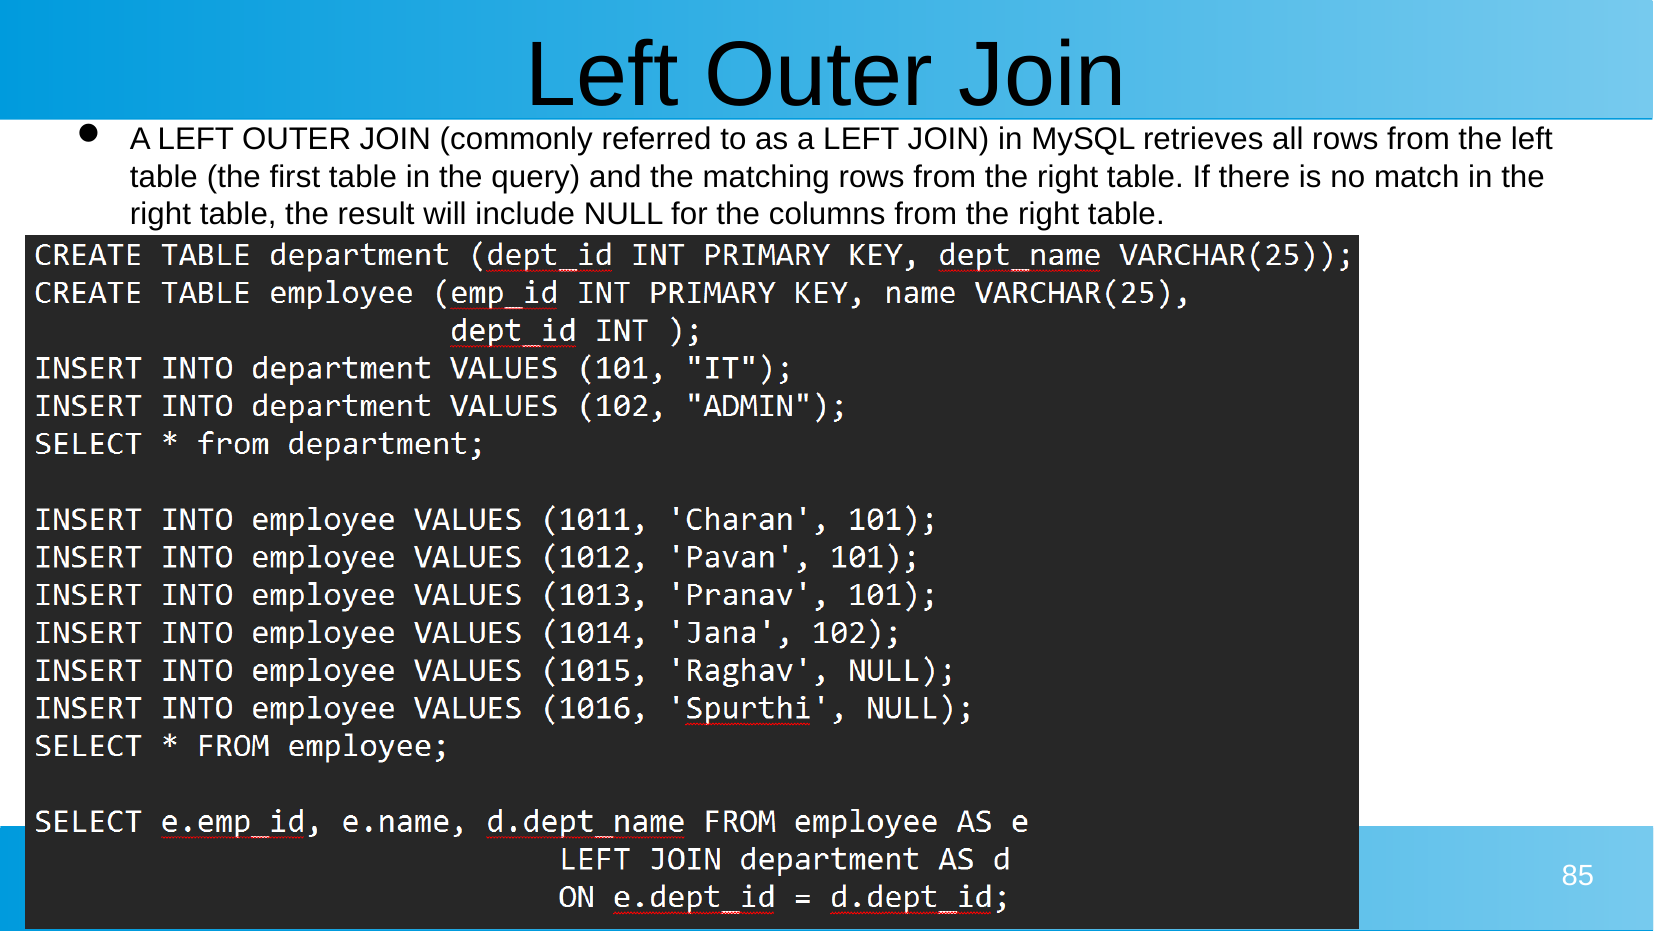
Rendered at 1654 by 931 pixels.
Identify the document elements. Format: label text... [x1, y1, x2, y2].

picture [25, 235, 1359, 929]
title Left Outer Join [59, 29, 1595, 108]
slide_number 85 [1363, 856, 1595, 915]
list A LEFT OUTER JOIN (commonly referred to as a LEFT JOIN) in MySQL retrieves all rows from the left table (the first table in the query) and the matching rows from the right table. If there is no match in the right table, the result will include NULL for the columns from the right table. [59, 118, 1595, 709]
